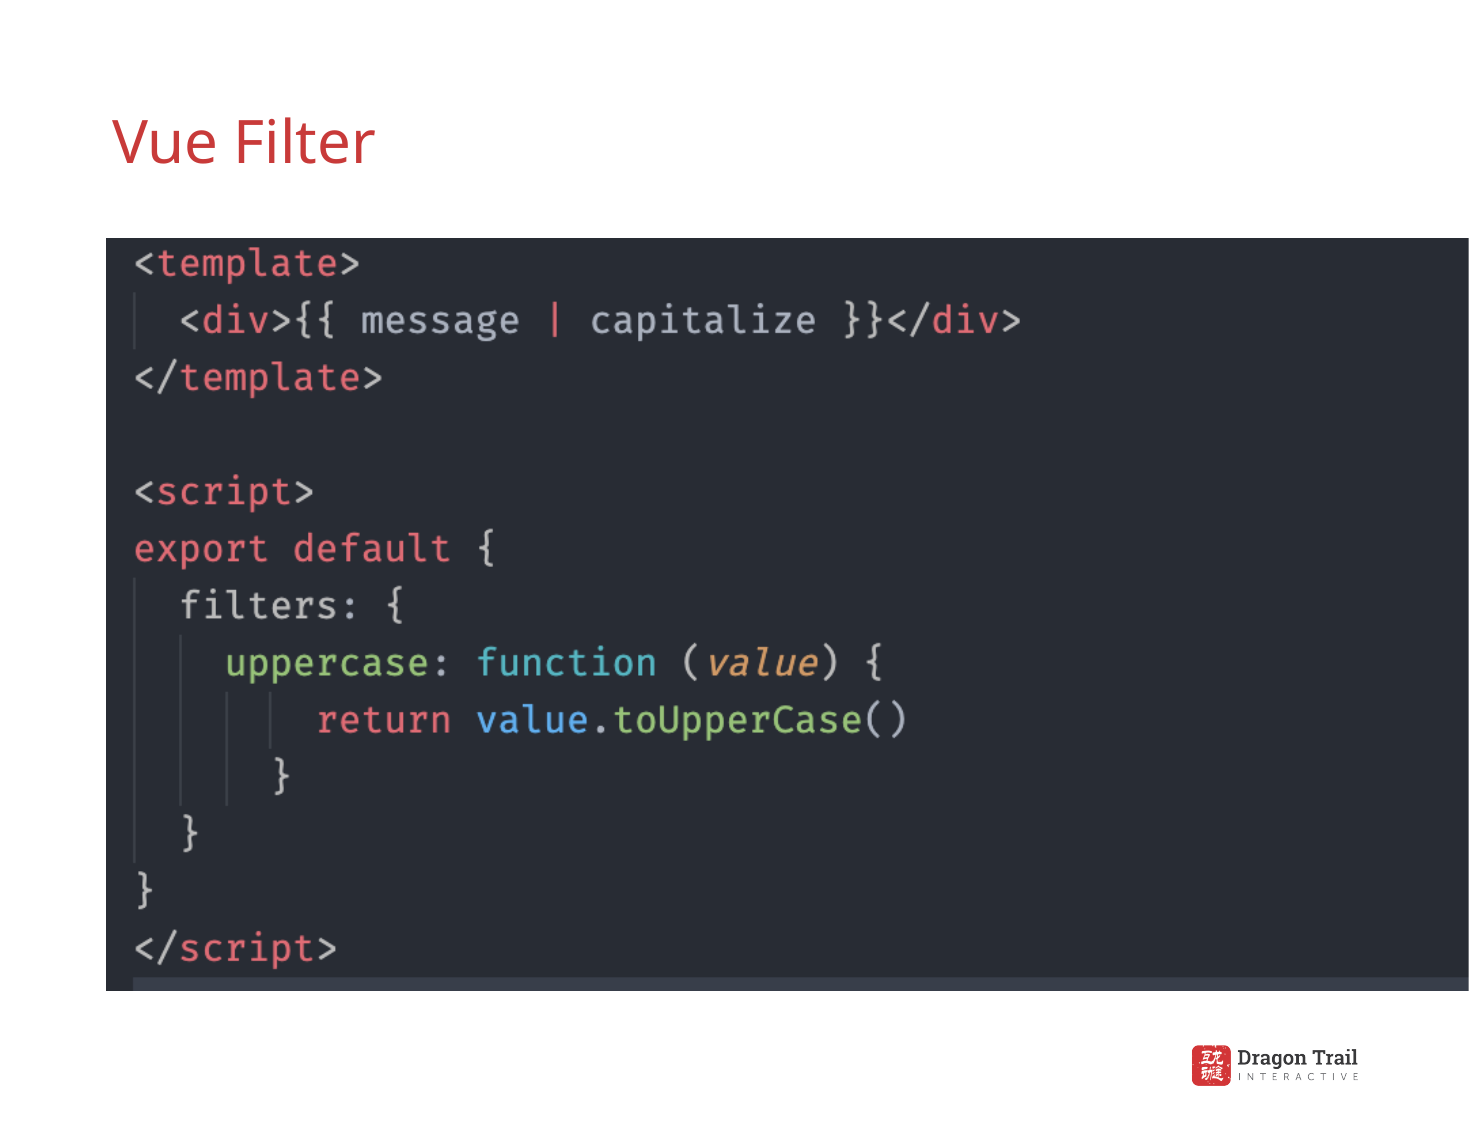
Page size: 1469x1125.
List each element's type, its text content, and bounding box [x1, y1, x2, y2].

text_box Vue Filter [103, 80, 1365, 184]
picture [106, 237, 1469, 991]
text_box [1191, 1044, 1358, 1086]
